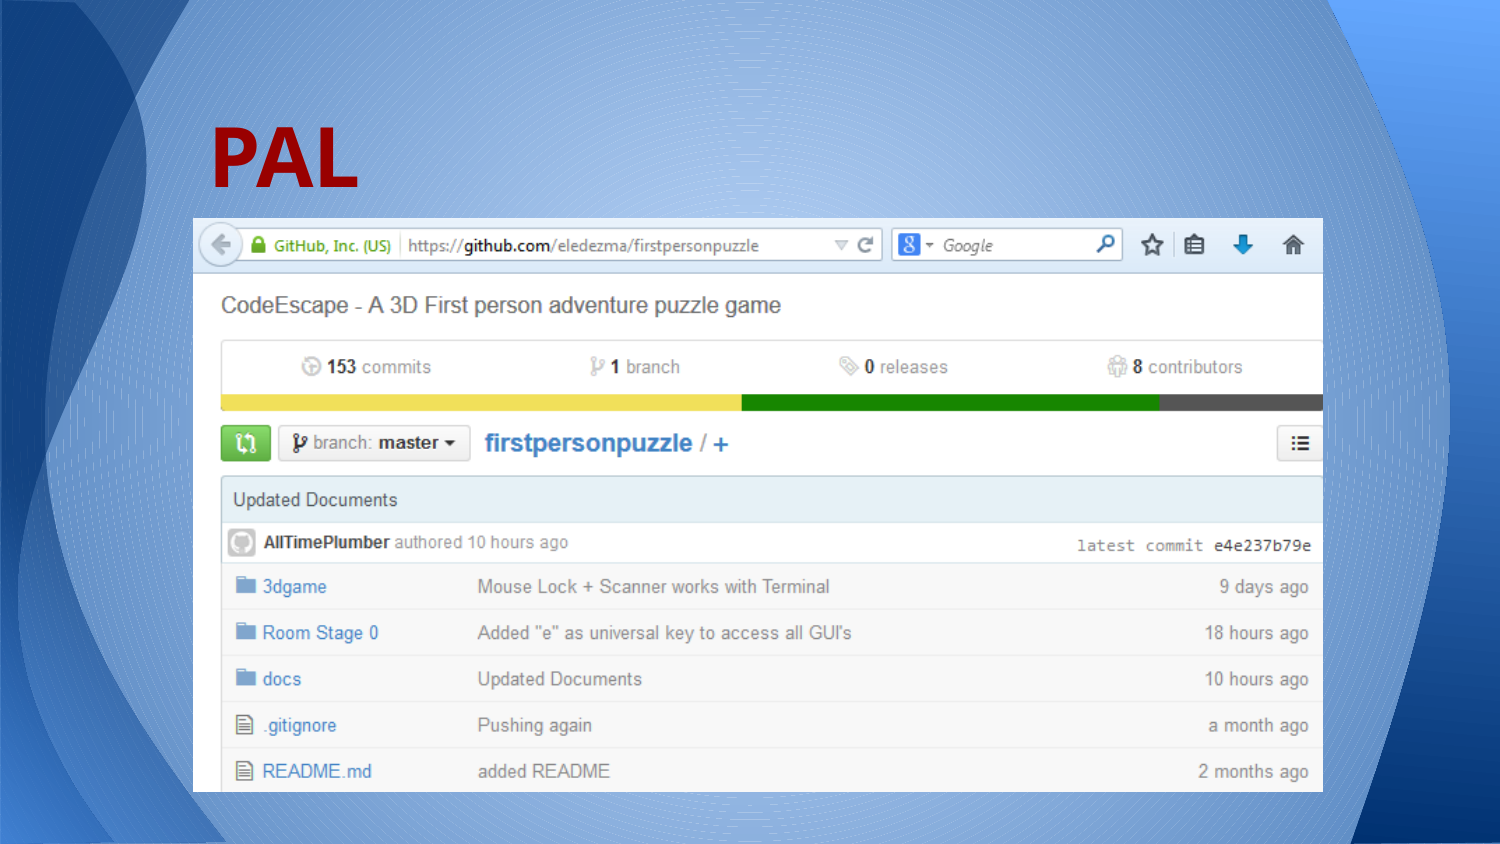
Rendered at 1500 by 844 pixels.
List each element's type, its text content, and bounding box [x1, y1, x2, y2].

title PAL [193, 55, 1500, 219]
picture [192, 218, 1323, 792]
